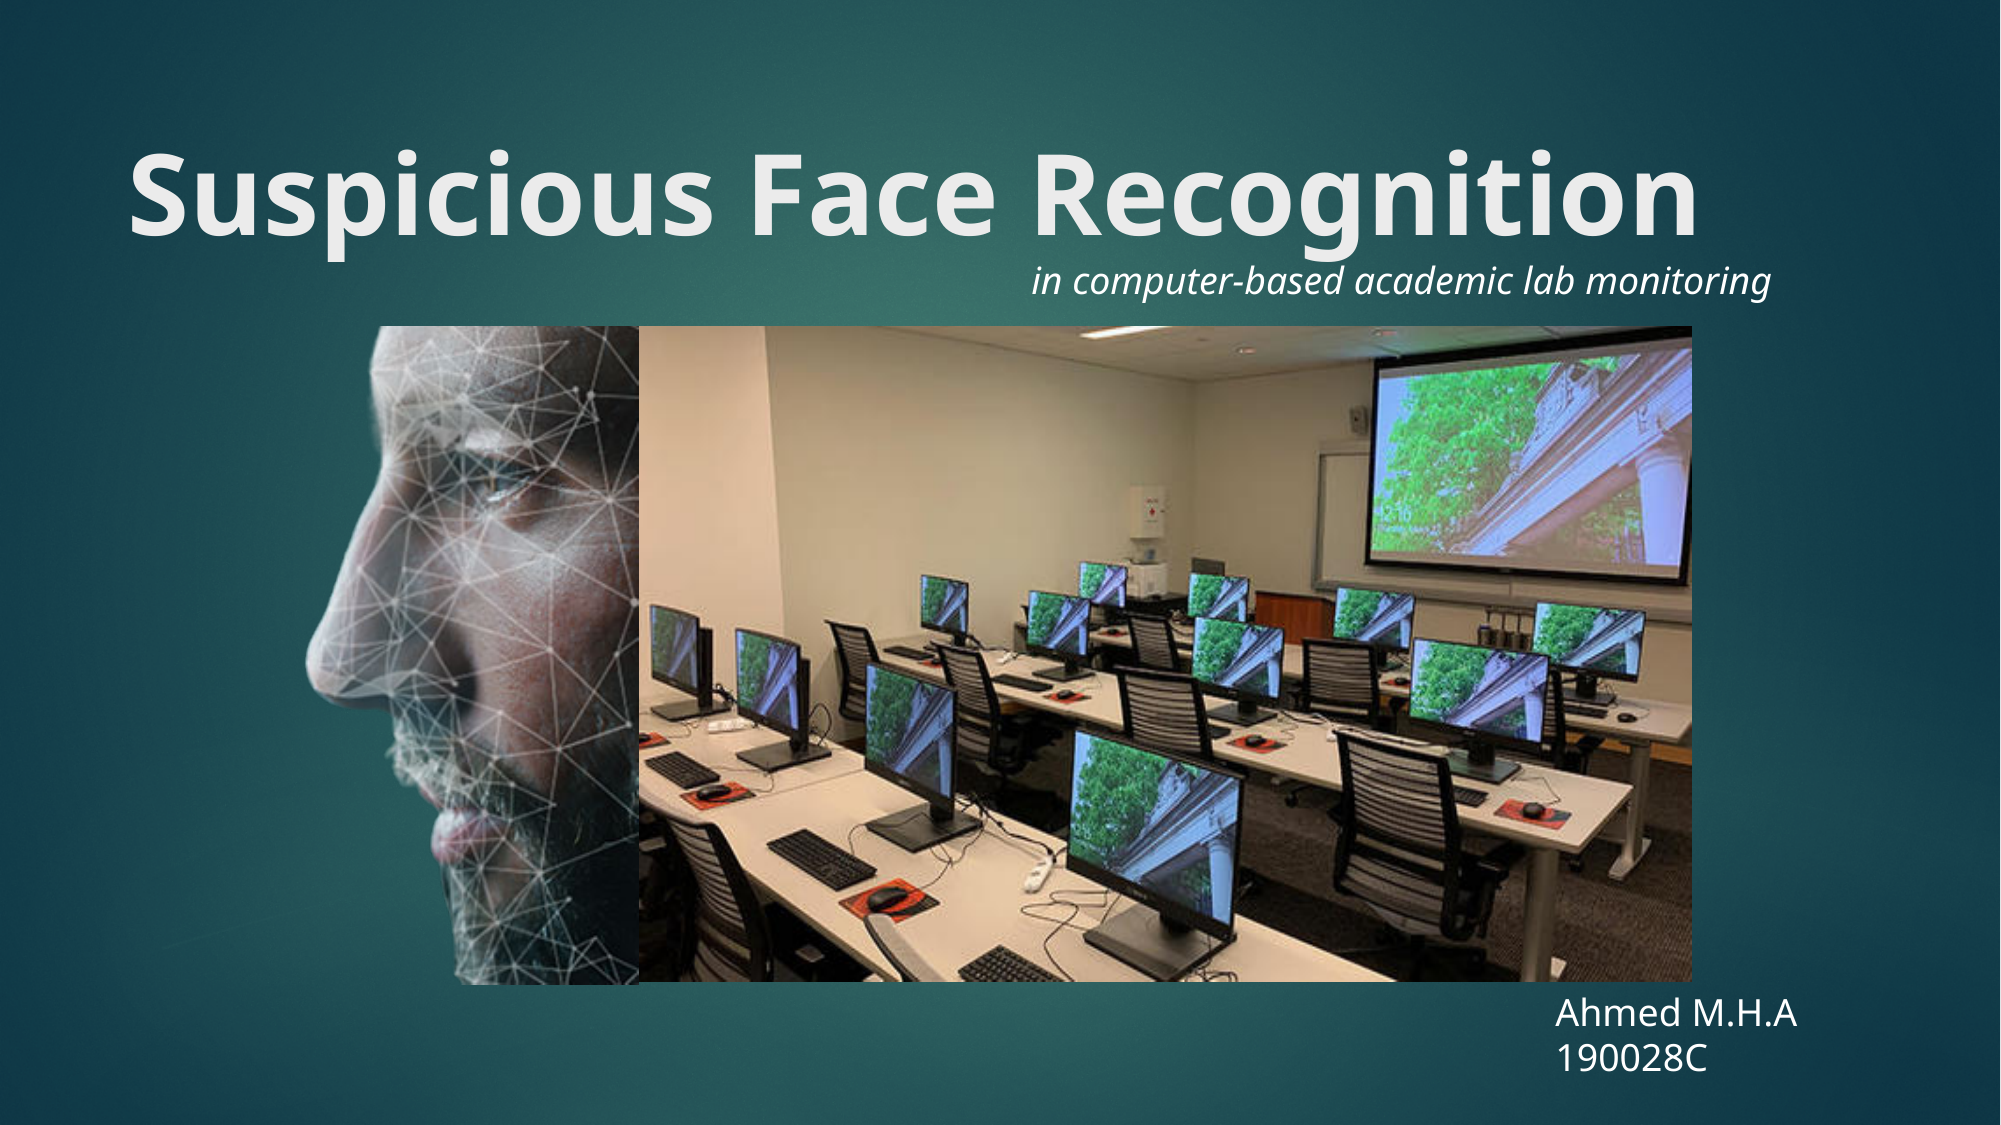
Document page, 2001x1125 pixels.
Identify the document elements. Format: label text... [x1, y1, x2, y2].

text_box Ahmed M.H.A 190028C [1540, 982, 1931, 1087]
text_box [0, 325, 1693, 985]
text_box in computer-based academic lab monitoring [931, 249, 1873, 355]
title Suspicious Face Recognition [112, 106, 1750, 266]
